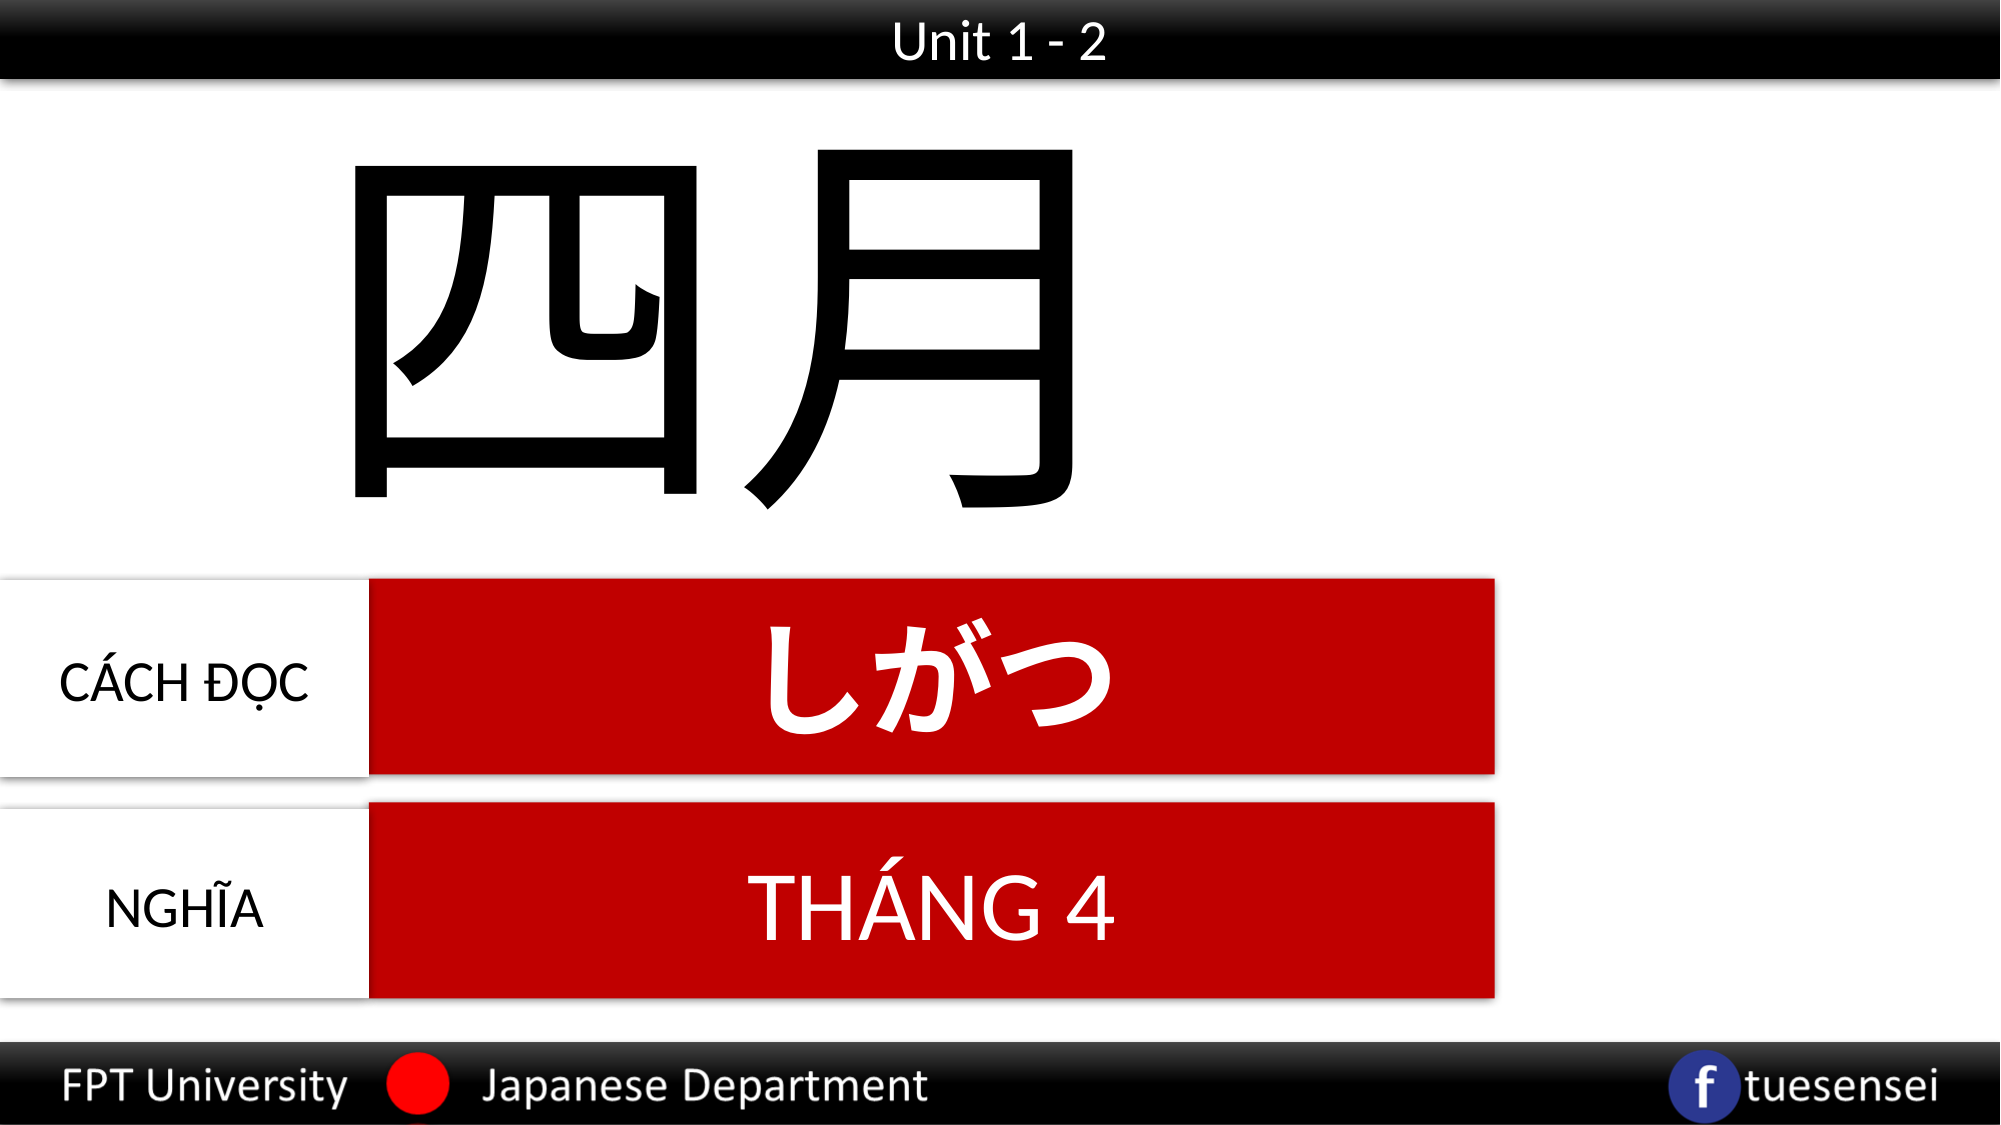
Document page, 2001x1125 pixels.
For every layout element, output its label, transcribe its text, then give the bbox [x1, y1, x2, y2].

text_box THÁNG 4 [368, 802, 1495, 999]
text_box Unit 1 - 2 [0, 0, 2000, 79]
list 四月 [303, 110, 2000, 323]
text_box しがつ [373, 578, 1495, 775]
picture [0, 1031, 2000, 1125]
text_box NGHĨA [0, 809, 369, 999]
text_box CÁCH ĐỌC [0, 580, 369, 777]
